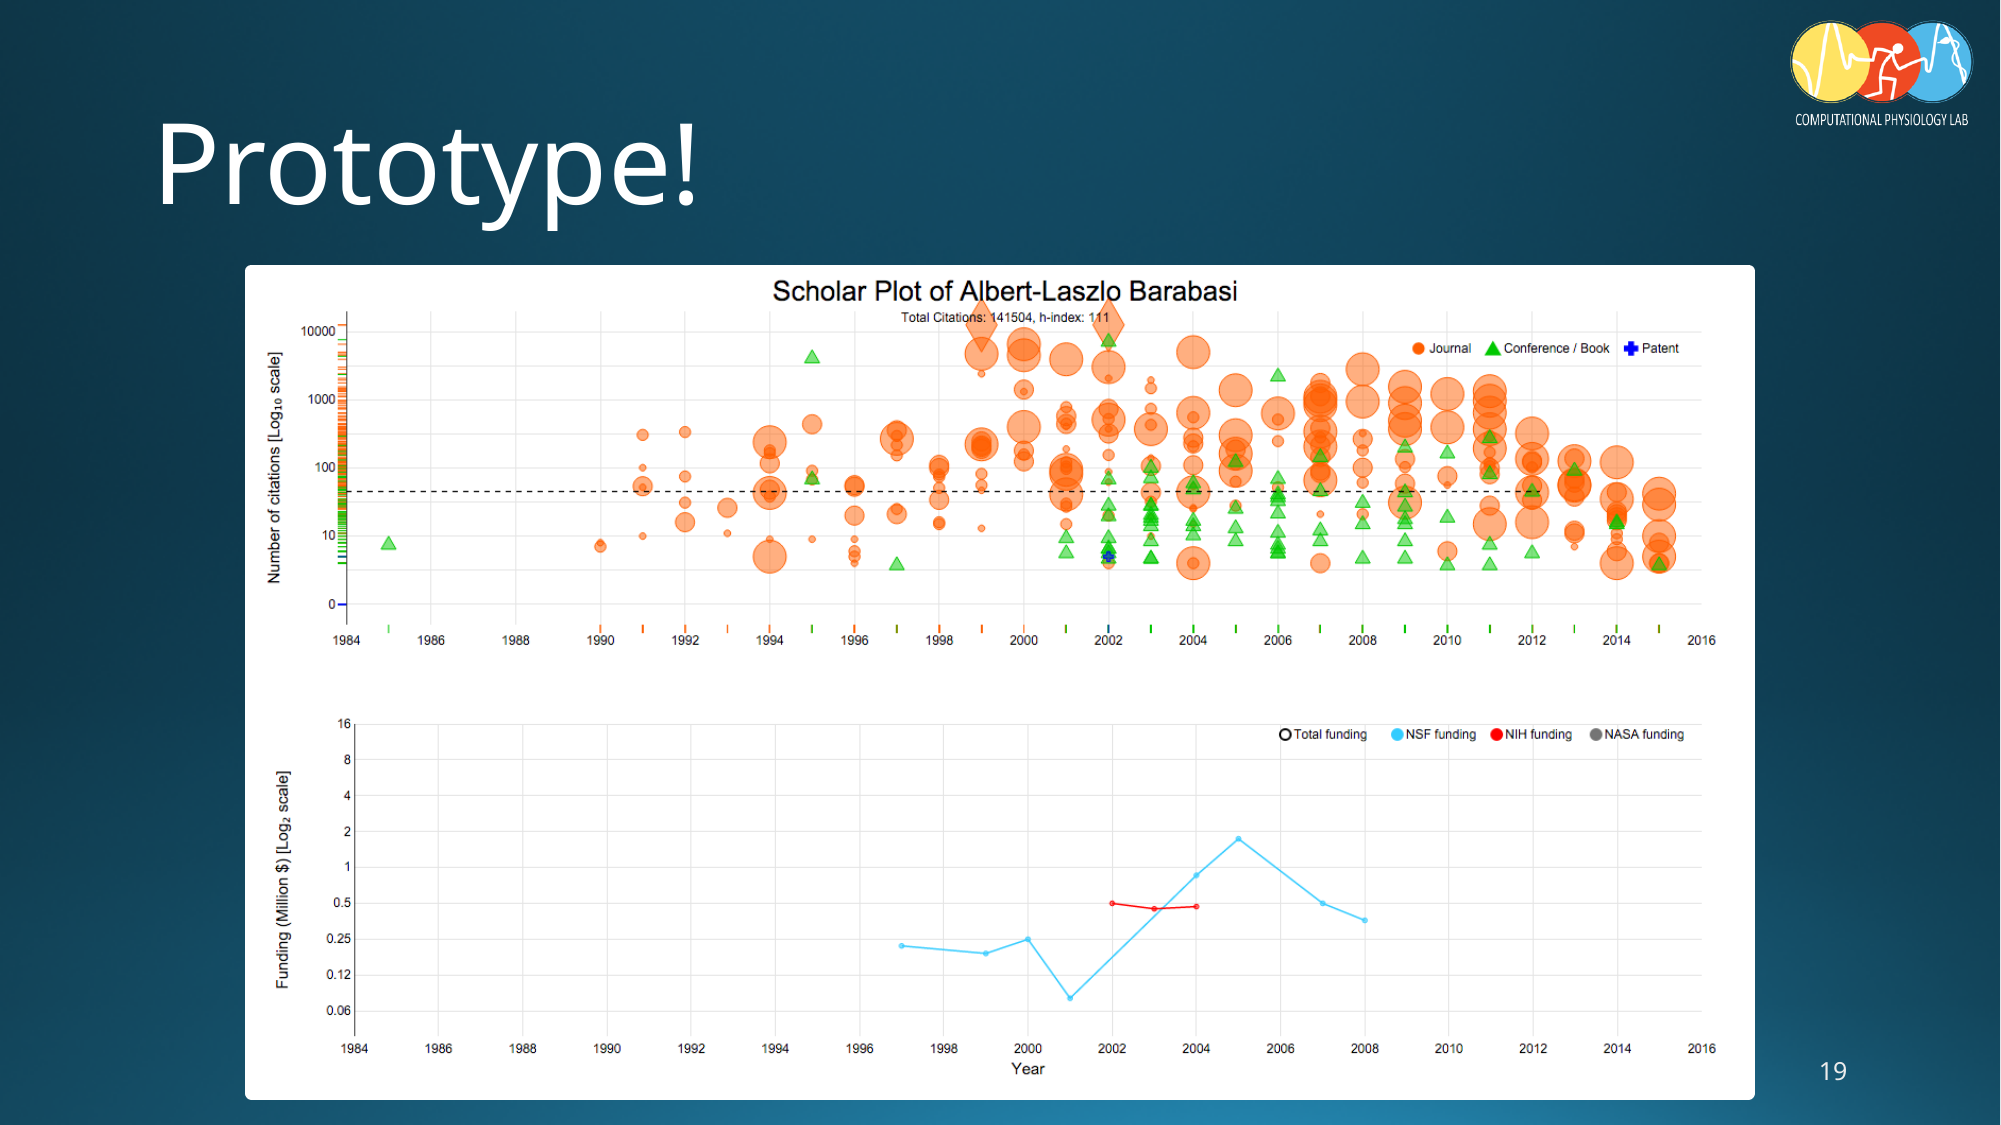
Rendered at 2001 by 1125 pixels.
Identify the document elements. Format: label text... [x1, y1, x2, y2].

slide_number 19 [1412, 1042, 1863, 1103]
picture [0, 0, 2001, 1125]
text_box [257, 277, 1743, 1088]
title Prototype! [137, 59, 1863, 278]
